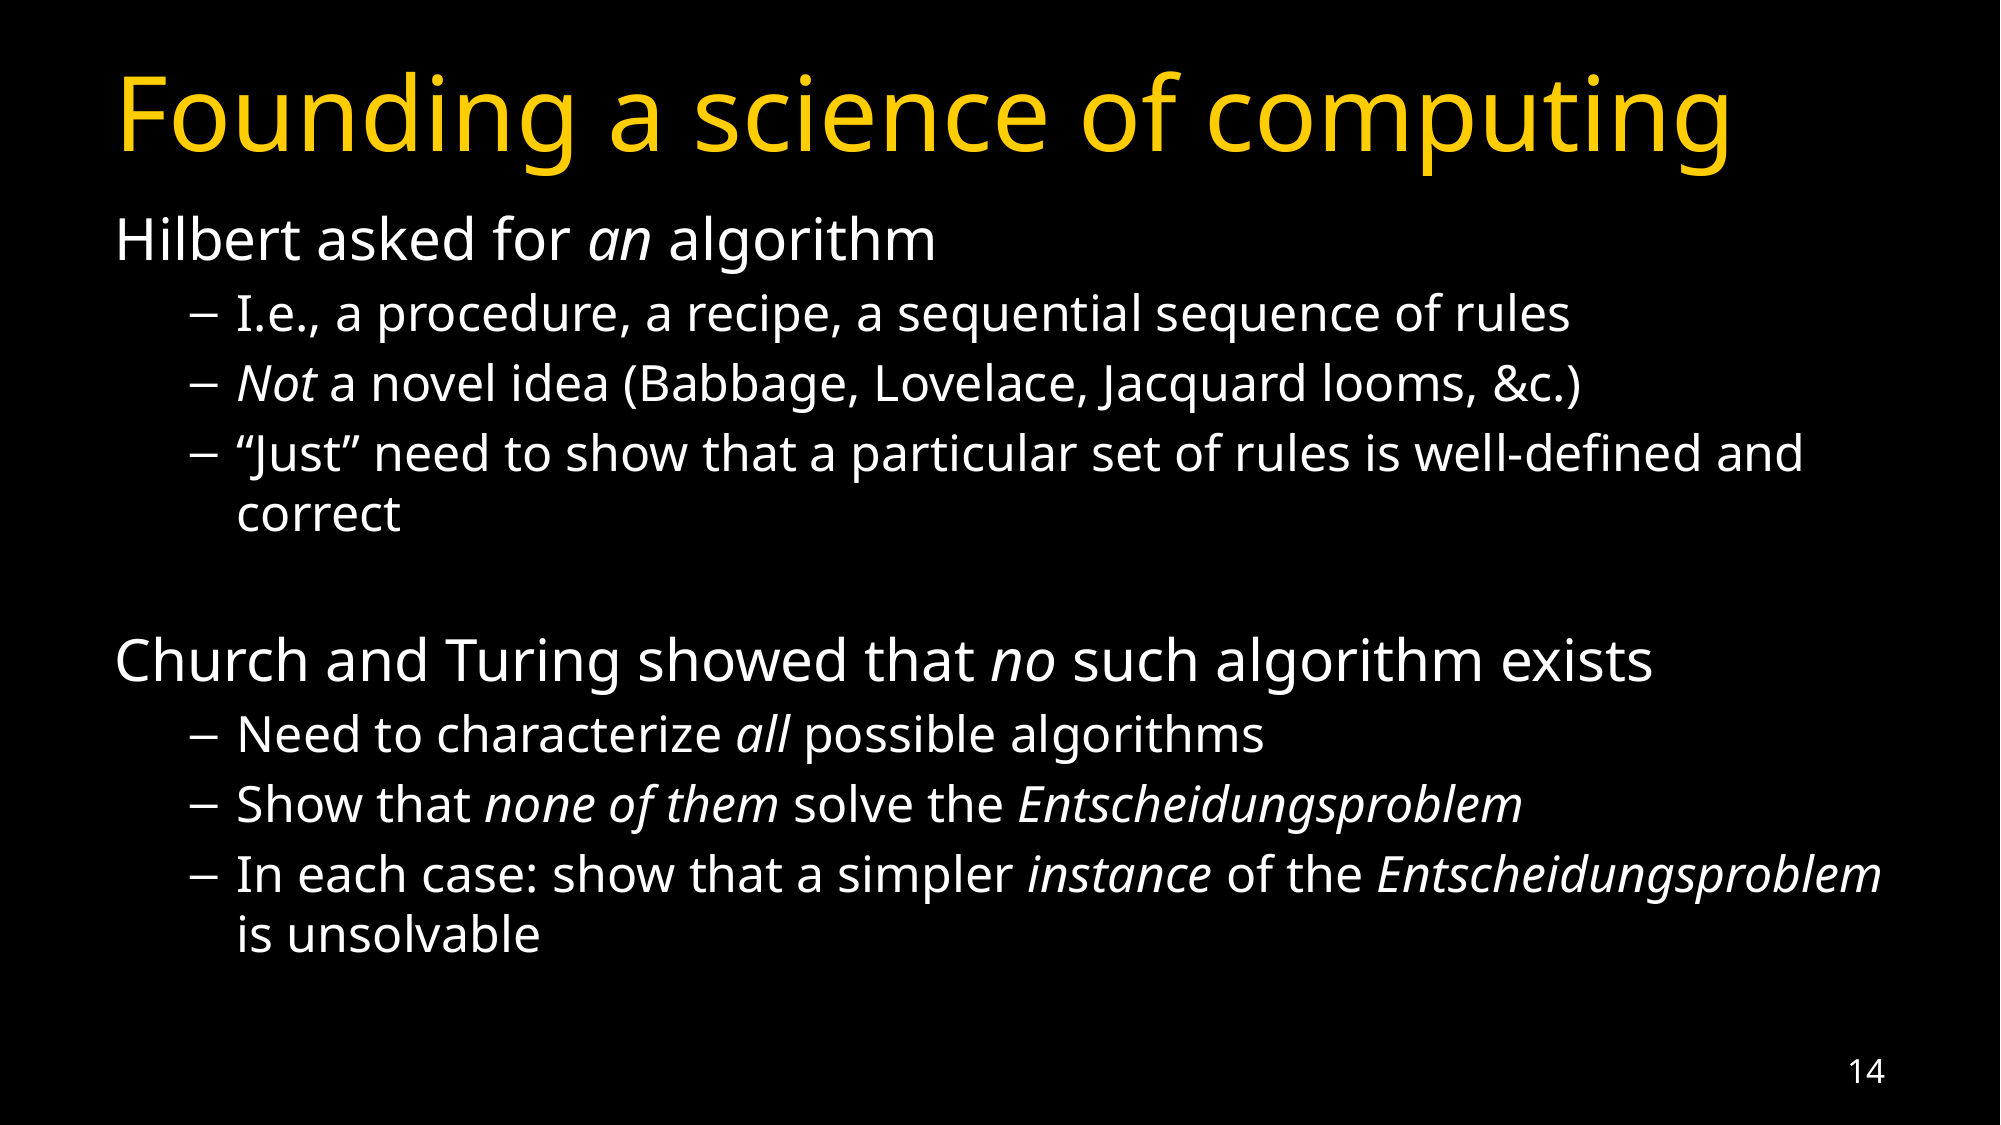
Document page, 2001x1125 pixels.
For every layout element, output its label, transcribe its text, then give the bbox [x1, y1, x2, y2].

list Hilbert asked for an algorithm I.e., a procedure, a recipe, a sequential sequence of rules Not a novel idea (Babbage, Lovelace, Jacquard looms, &c.) “Just” need to show that a particular set of rules is well-defined and correct Church and Turing showed that no such algorithm exists Need to characterize all possible algorithms Show that none of them solve the Entscheidungsproblem In each case: show that a simpler instance of the Entscheidungsproblem is unsolvable [99, 194, 1900, 1005]
slide_number 14 [1433, 1042, 1900, 1103]
title Founding a science of computing [99, 45, 1900, 175]
